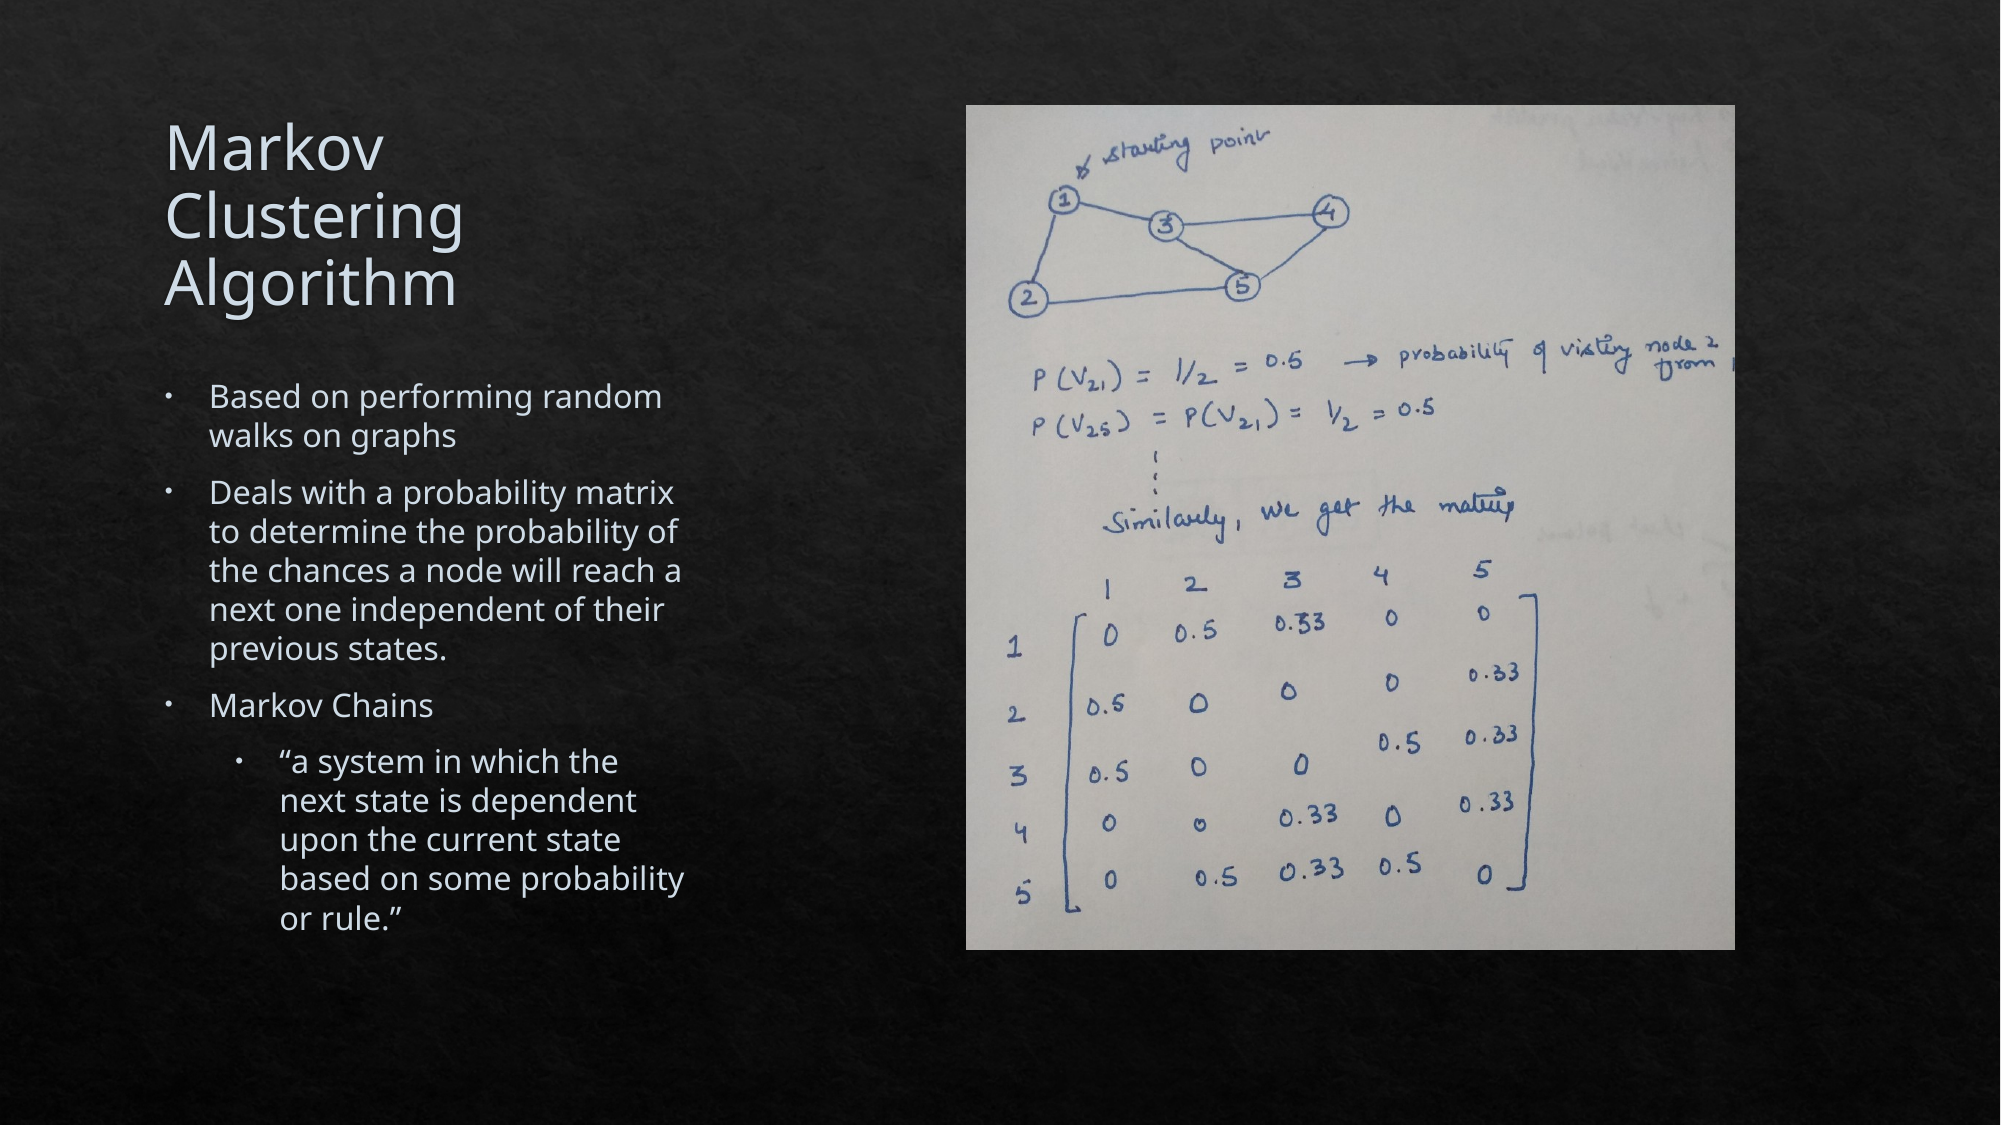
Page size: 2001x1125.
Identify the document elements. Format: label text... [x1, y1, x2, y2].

text_box [0, 0, 2000, 1125]
text_box Based on performing random walks on graphs Deals with a probability matrix to determine the probability of the chances a node will reach a next one independent of their previous states. Markov Chains “a system in which the next state is dependent upon the current state based on some probability or rule.” [149, 368, 701, 950]
title Markov Clustering Algorithm [149, 105, 705, 331]
picture [965, 105, 1735, 951]
